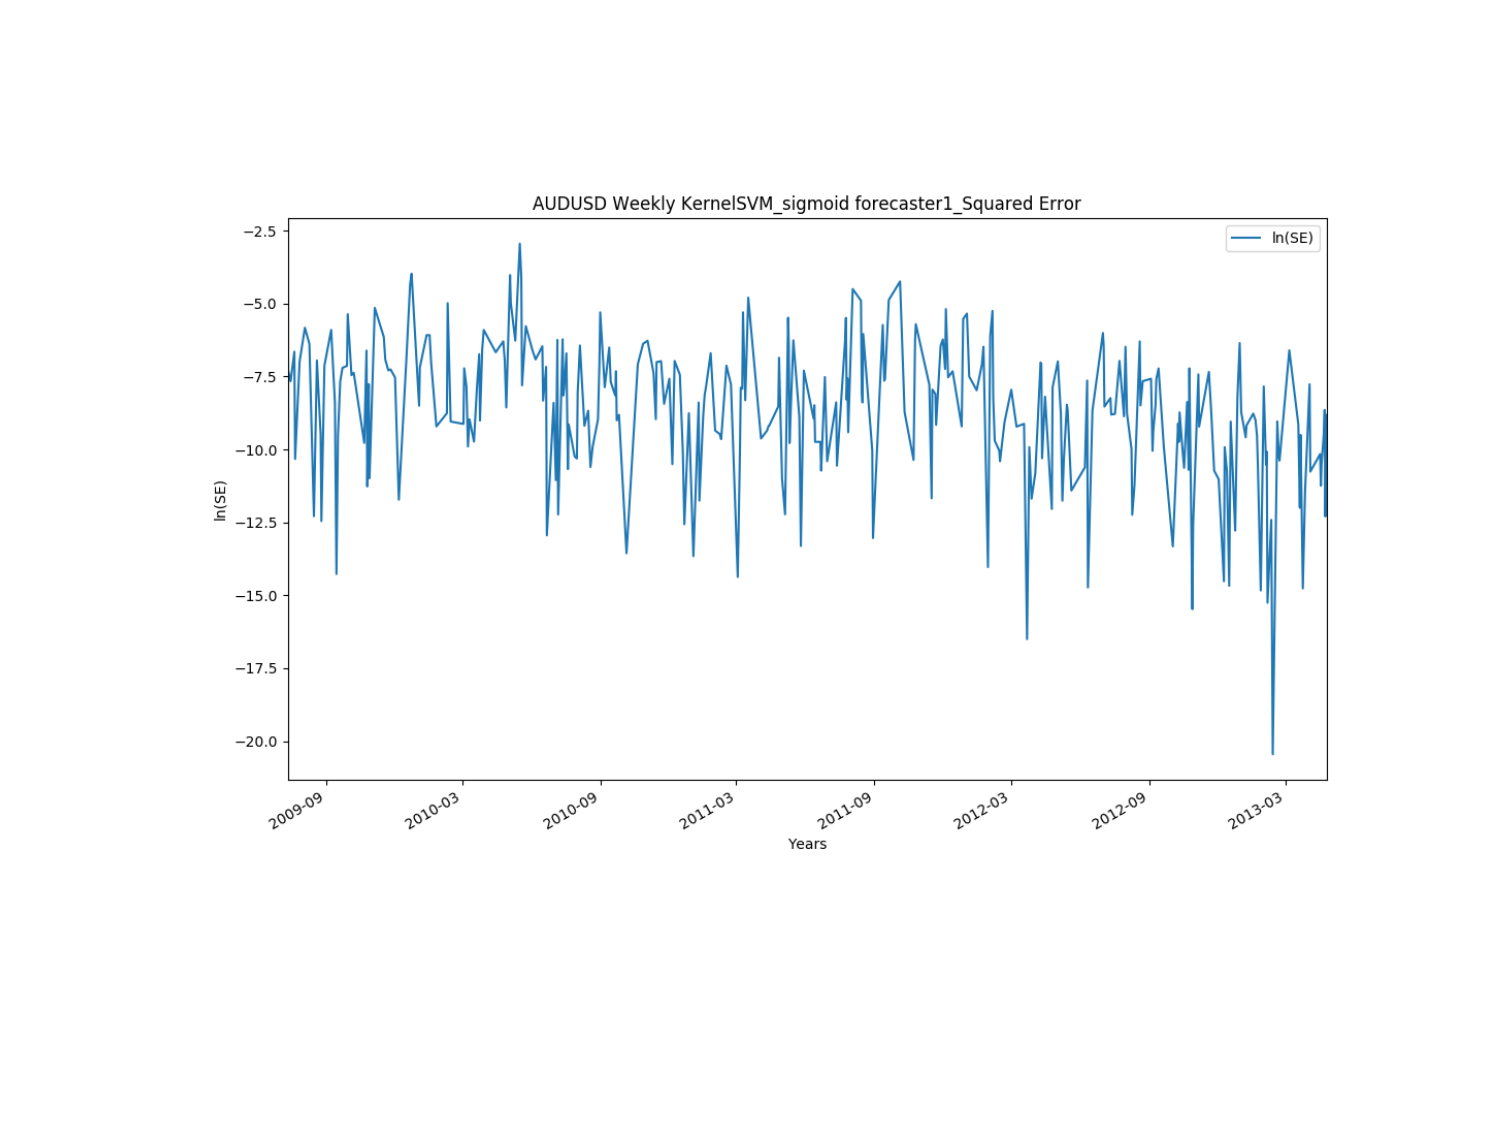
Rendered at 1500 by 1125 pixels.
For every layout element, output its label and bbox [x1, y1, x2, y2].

picture [119, 119, 1461, 946]
